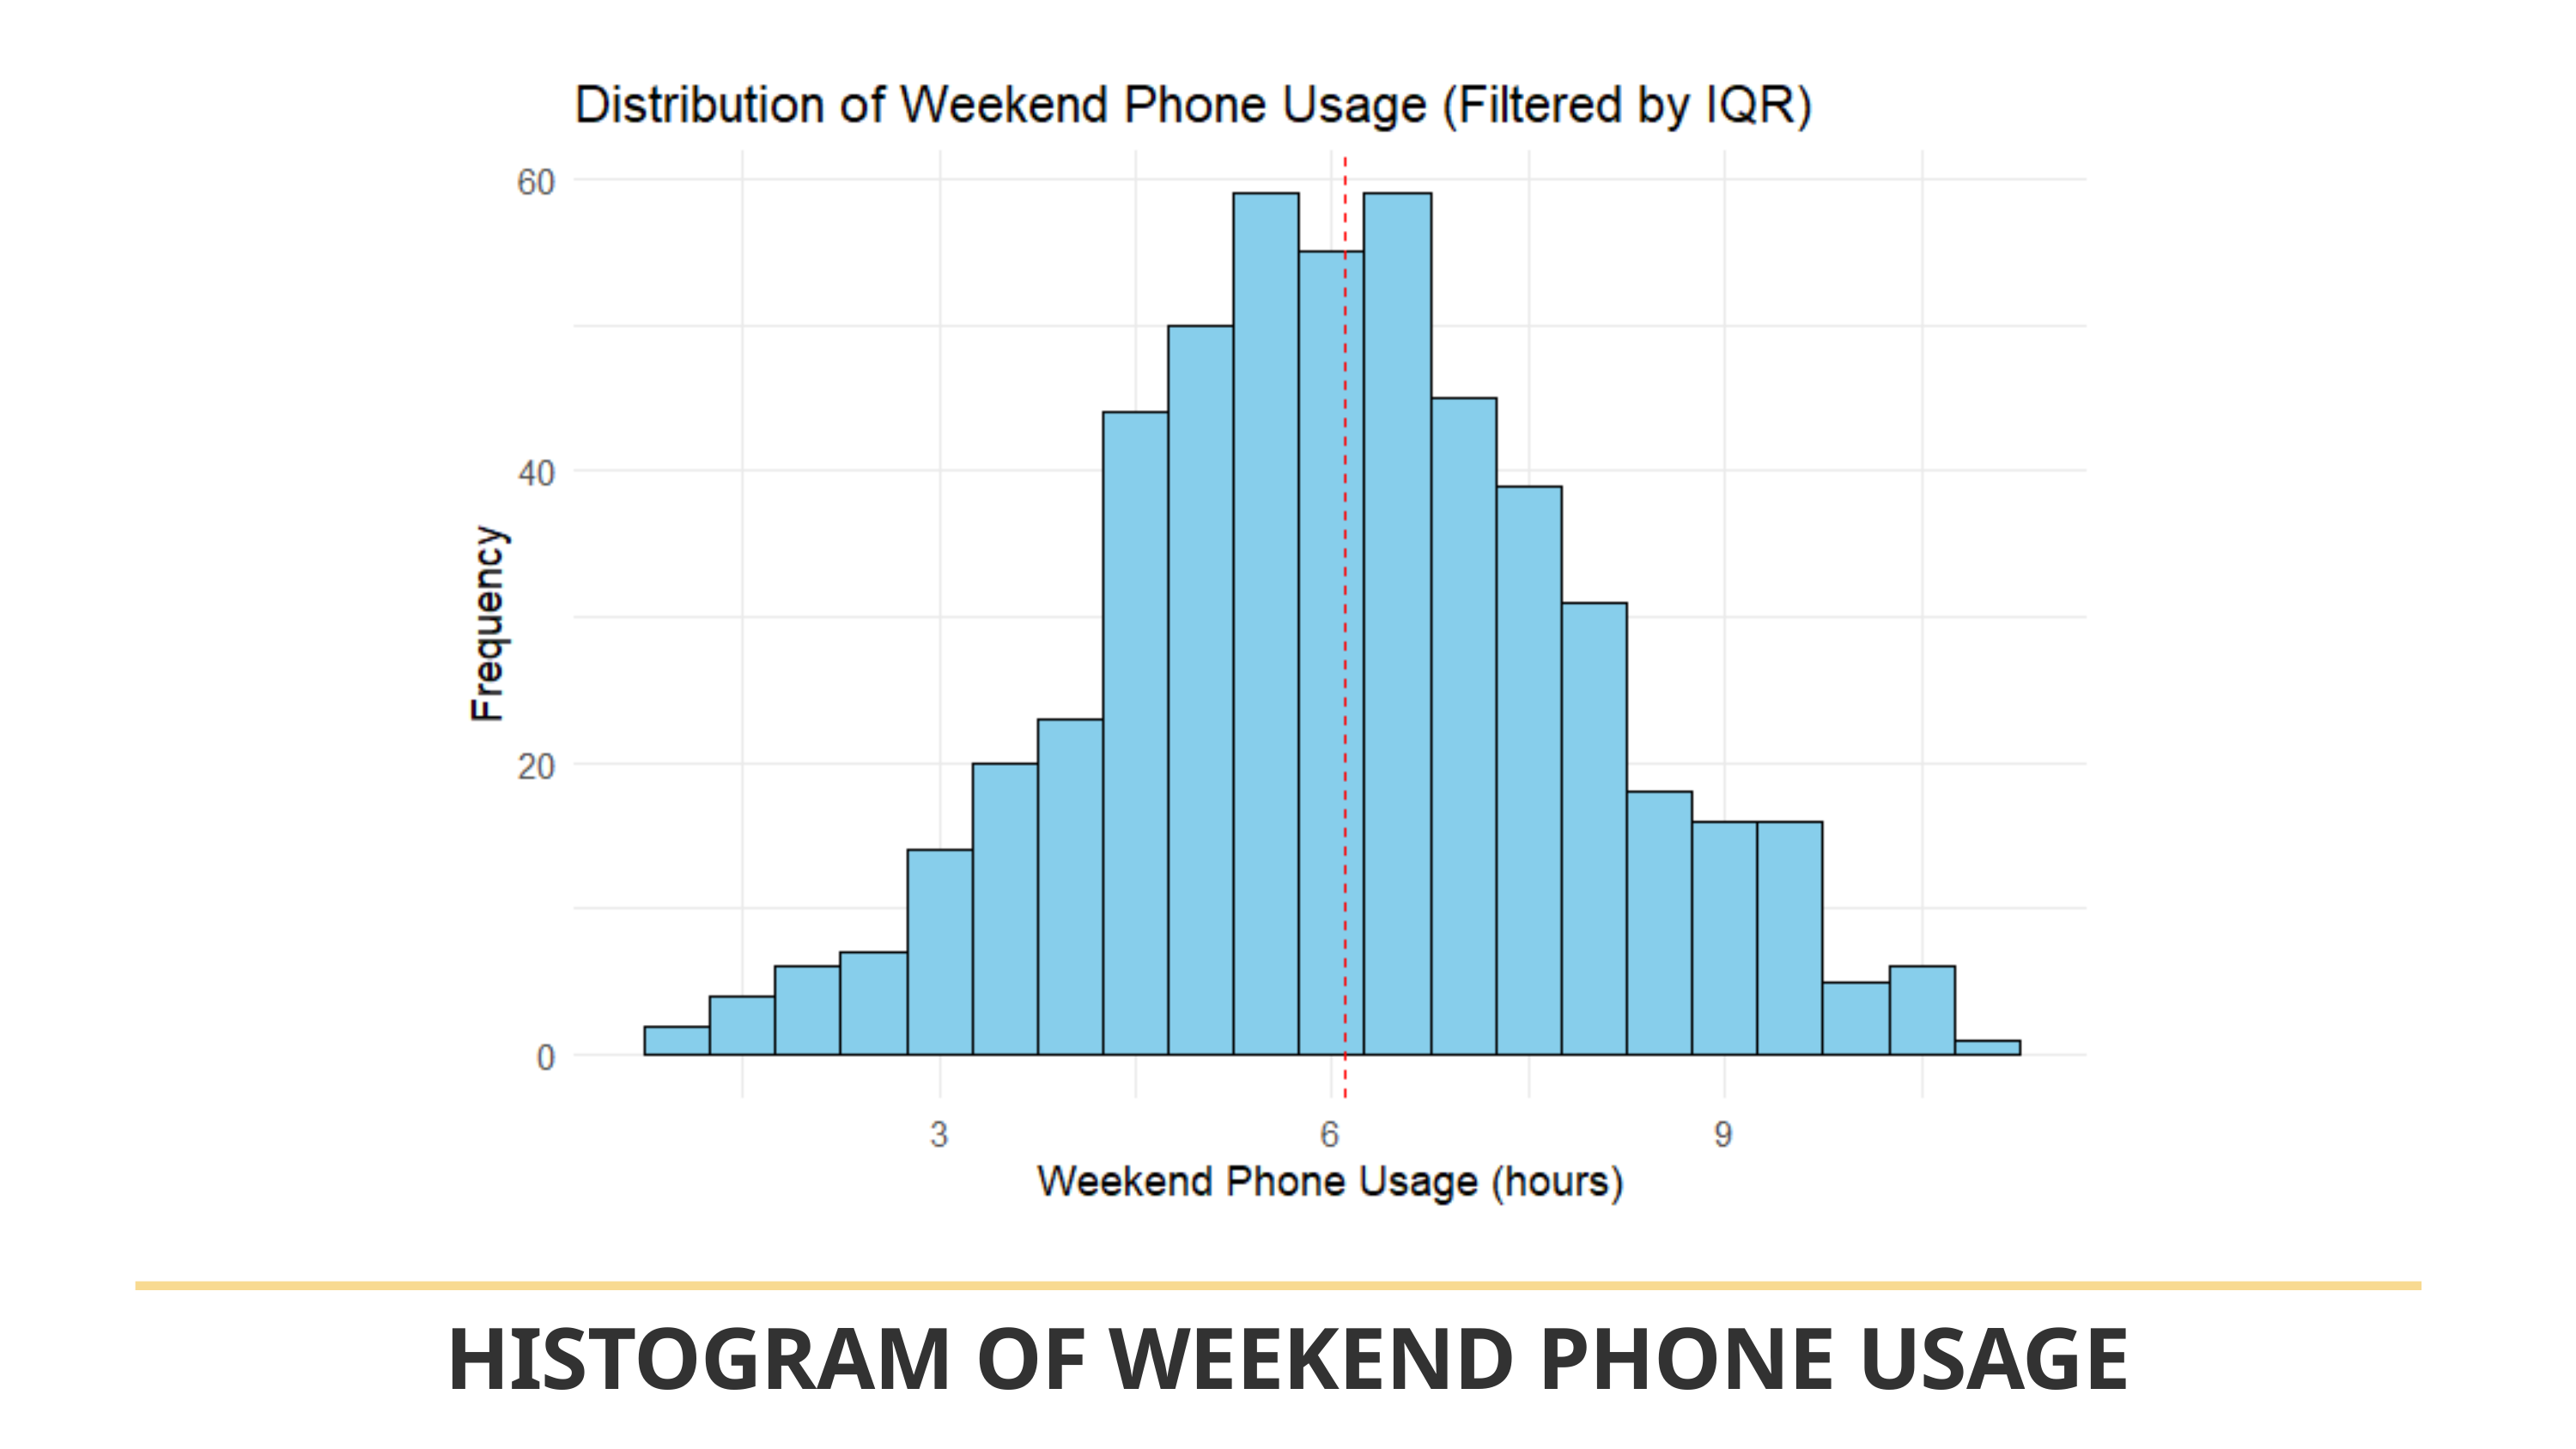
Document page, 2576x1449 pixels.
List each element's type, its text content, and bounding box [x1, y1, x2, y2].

text_box HISTOGRAM OF WEEKEND PHONE USAGE [149, 1298, 2427, 1407]
text_box [447, 60, 2111, 1227]
text_box [135, 1281, 2422, 1290]
